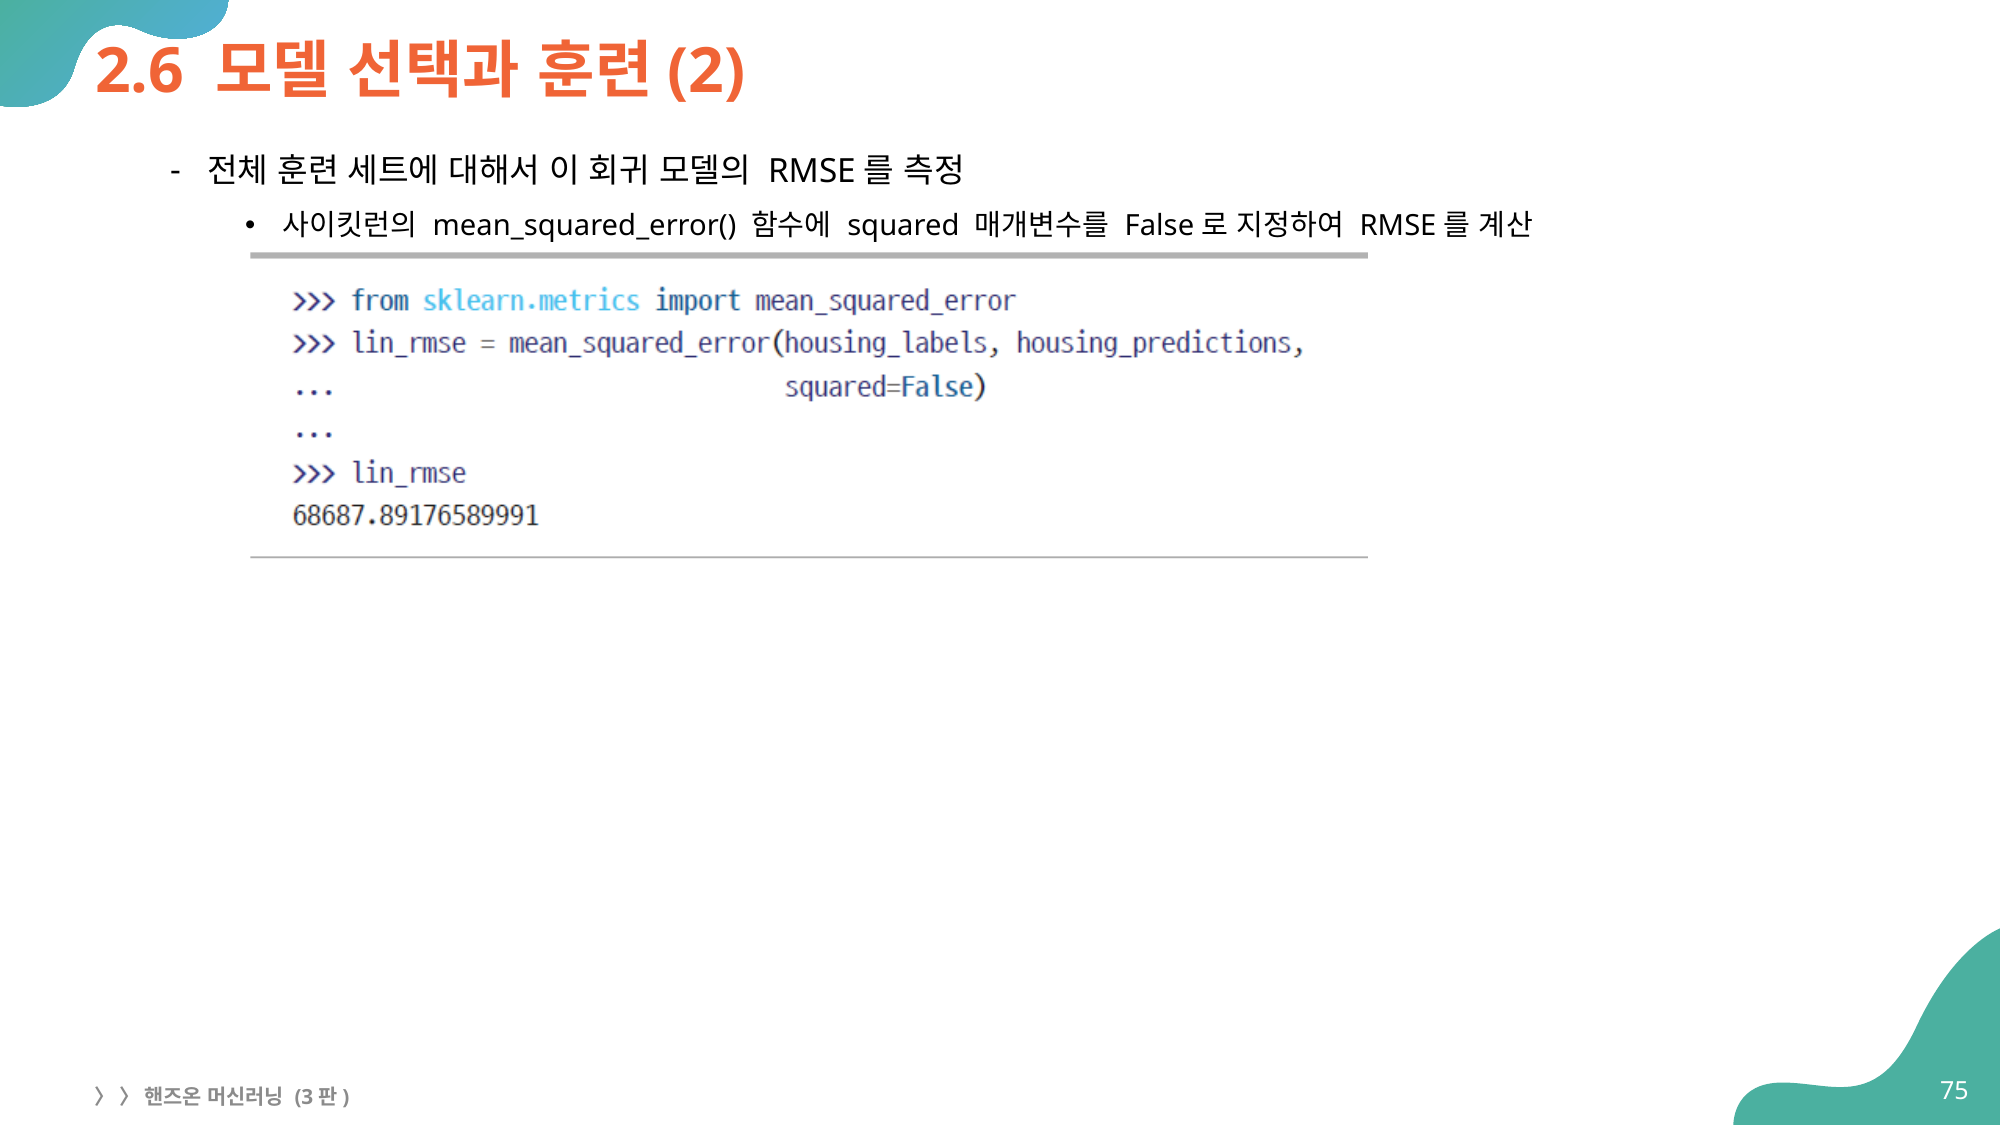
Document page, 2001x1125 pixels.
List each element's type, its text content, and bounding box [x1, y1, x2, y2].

slide_number 75 [1917, 1061, 1984, 1122]
picture [249, 251, 1368, 563]
title 2.6 모델 선택과 훈련(2) [79, 17, 1931, 128]
footer 〉 〉 핸즈온 머신러닝 (3판) [79, 1078, 755, 1114]
list 전체 훈련 세트에 대해서 이 회귀 모델의 RMSE를 측정 사이킷런의 mean_squared_error() 함수에 squared 매개변수를 False로 지정하여 RMSE를 계산 [79, 133, 1931, 936]
